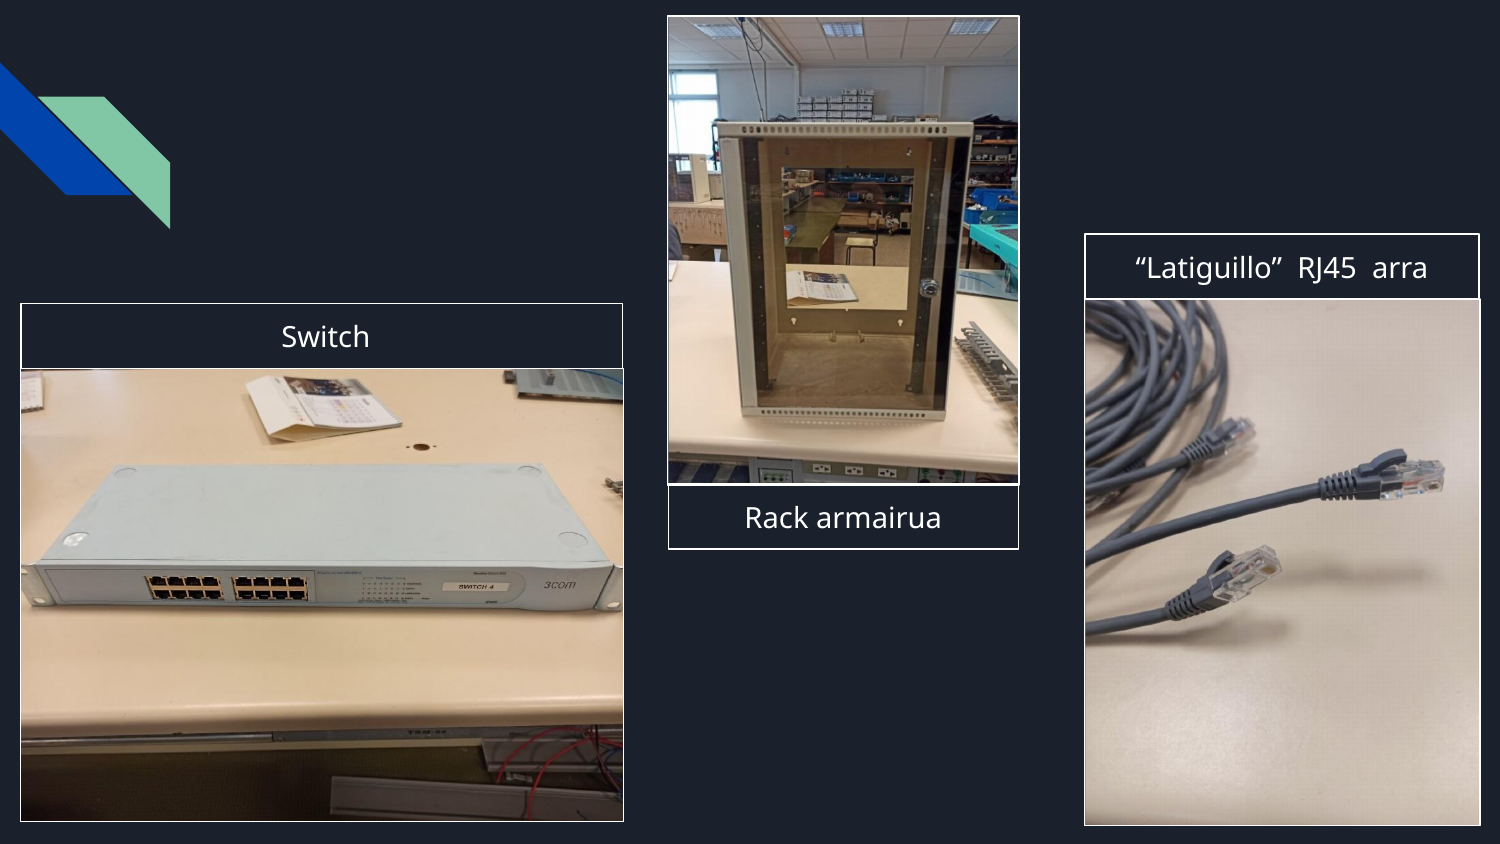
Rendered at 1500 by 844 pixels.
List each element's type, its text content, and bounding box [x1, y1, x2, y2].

text_box “Latiguillo” RJ45 arra [1085, 233, 1479, 299]
text_box Rack armairua [668, 484, 1014, 550]
picture [20, 17, 1500, 825]
text_box Switch [21, 303, 604, 367]
